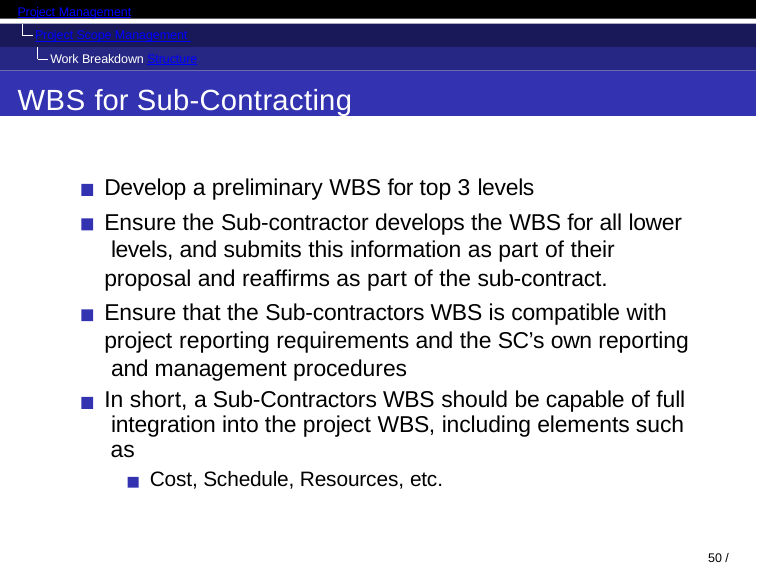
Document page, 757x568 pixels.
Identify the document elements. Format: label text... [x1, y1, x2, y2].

text_box [202, 23, 756, 47]
text_box Develop a preliminary WBS for top 3 levels Ensure the Sub-contractor develops the WBS for all lower levels, and submits this information as part of their proposal and reaffirms as part of the sub-contract. Ensure that the Sub-contractors WBS is compatible with project reporting requirements and the SC’s own reporting and management procedures In short, a Sub-Contractors WBS should be capable of full integration into the project WBS, including elements such as Cost, Schedule, Resources, etc. [102, 163, 691, 491]
text_box [81, 183, 94, 196]
text_box WBS for Sub-Contracting [0, 70, 756, 116]
text_box [81, 309, 94, 322]
text_box [0, 23, 33, 47]
text_box [81, 396, 94, 409]
text_box [81, 218, 94, 231]
text_box Project Management [0, 0, 756, 19]
text_box Project Scope Management Work Breakdown Structure [33, 16, 202, 66]
slide_number 50 / 53 [701, 548, 746, 568]
text_box [0, 47, 756, 70]
